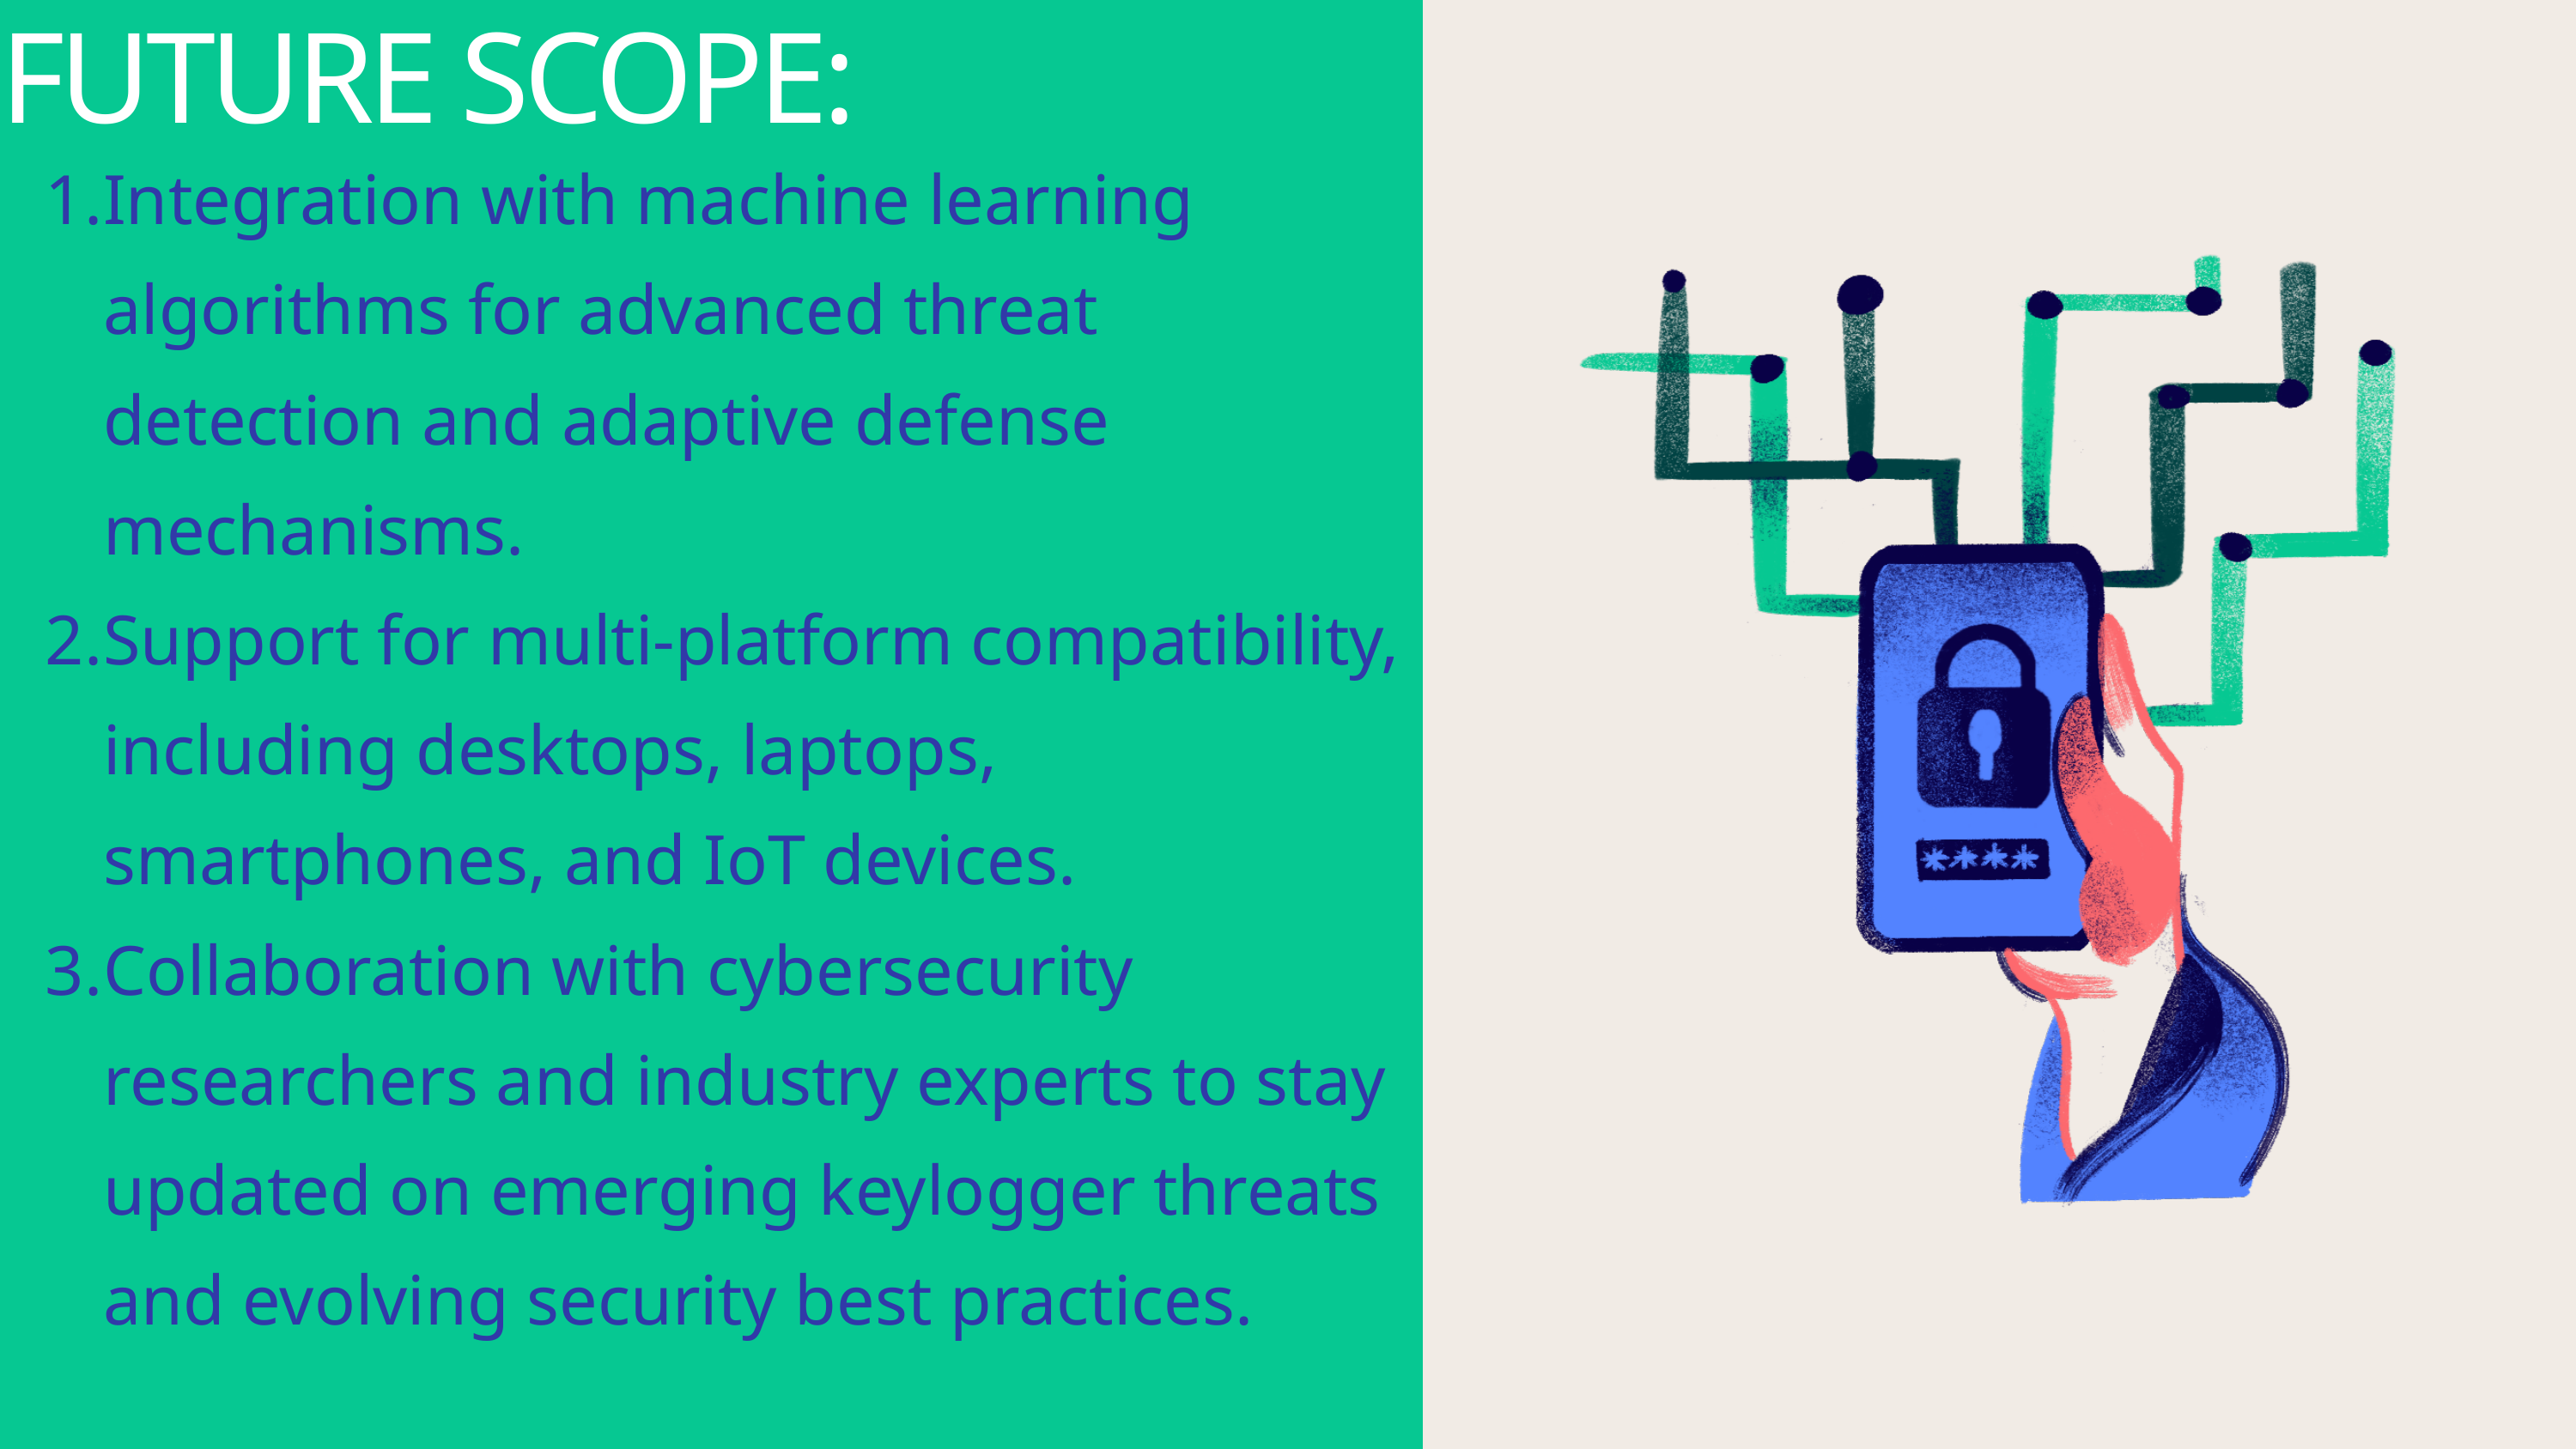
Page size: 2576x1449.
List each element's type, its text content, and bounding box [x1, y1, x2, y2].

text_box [1422, 0, 2576, 1449]
text_box Integration with machine learning algorithms for advanced threat detection and adaptive defense mechanisms. Support for multi-platform compatibility, including desktops, laptops, smartphones, and IoT devices. Collaboration with cybersecurity researchers and industry experts to stay updated on emerging keylogger threats and evolving security best practices. [0, 128, 1411, 1438]
text_box FUTURE SCOPE: [0, 5, 1399, 128]
